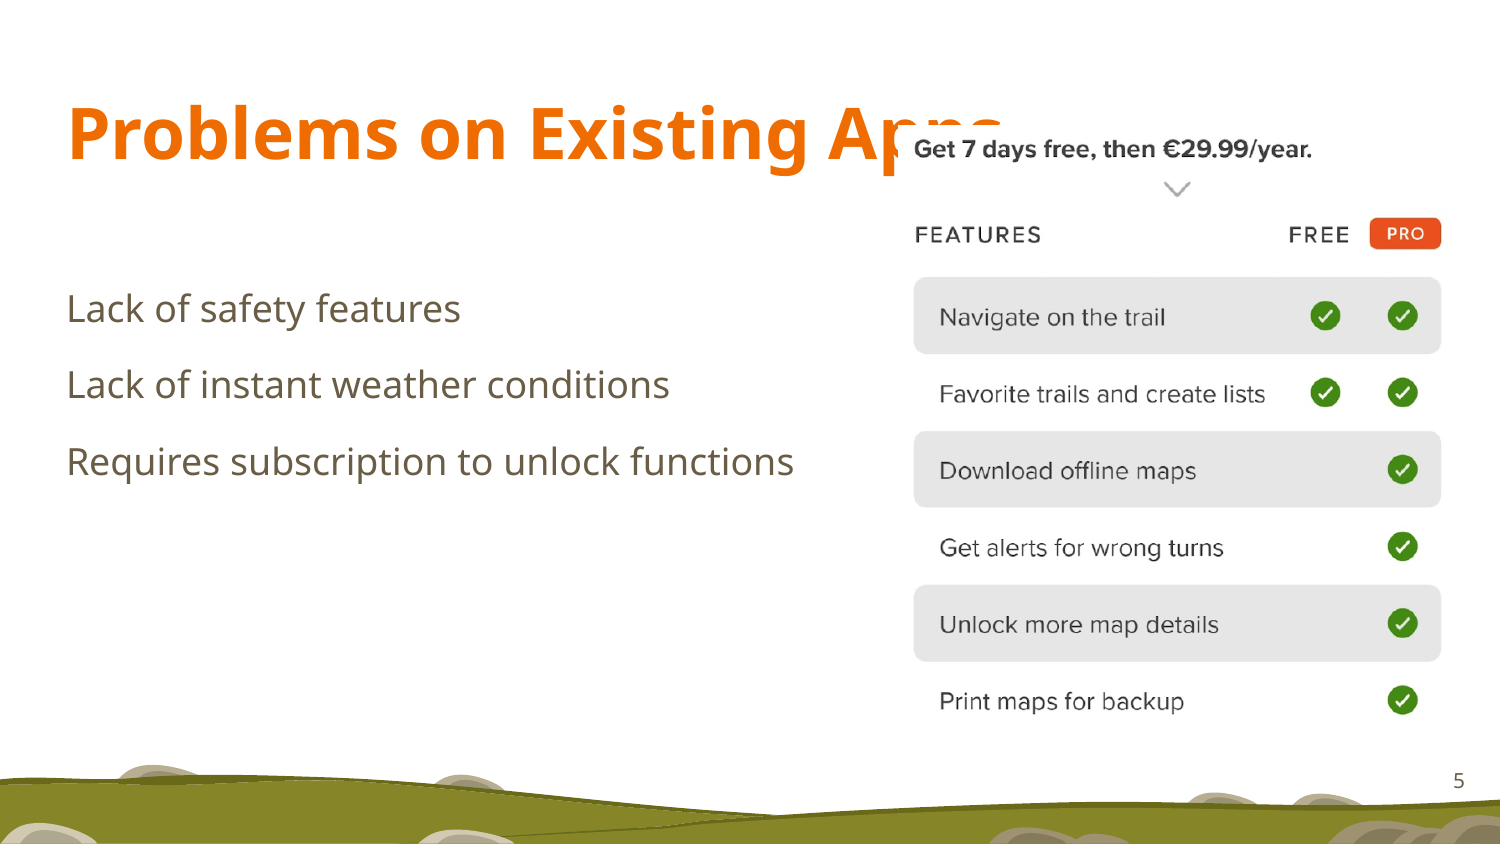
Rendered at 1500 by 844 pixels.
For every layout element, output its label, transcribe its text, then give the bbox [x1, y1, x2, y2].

title Problems on Existing Apps [51, 72, 1449, 189]
picture [898, 124, 1461, 742]
slide_number 5 [1389, 749, 1480, 815]
list Lack of safety features Lack of instant weather conditions Requires subscription to unlock functions [51, 262, 819, 747]
